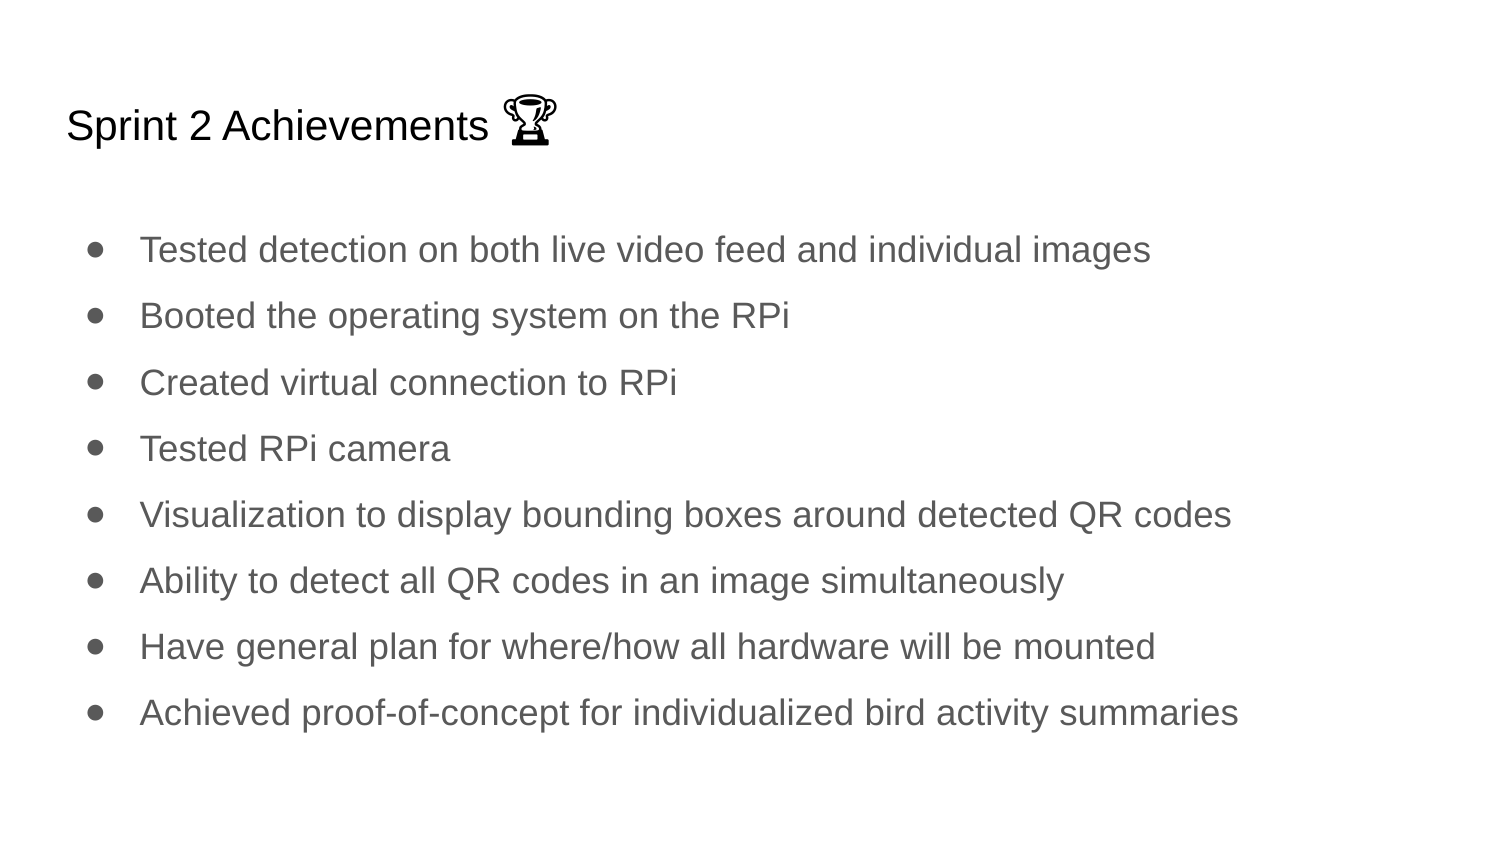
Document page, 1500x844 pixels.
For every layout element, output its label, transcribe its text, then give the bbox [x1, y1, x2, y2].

title Sprint 2 Achievements 🏆 [51, 72, 1449, 167]
list Tested detection on both live video feed and individual images Booted the operating system on the RPi Created virtual connection to RPi Tested RPi camera Visualization to display bounding boxes around detected QR codes Ability to detect all QR codes in an image simultaneously Have general plan for where/how all hardware will be mounted Achieved proof-of-concept for individualized bird activity summaries [51, 189, 1449, 750]
